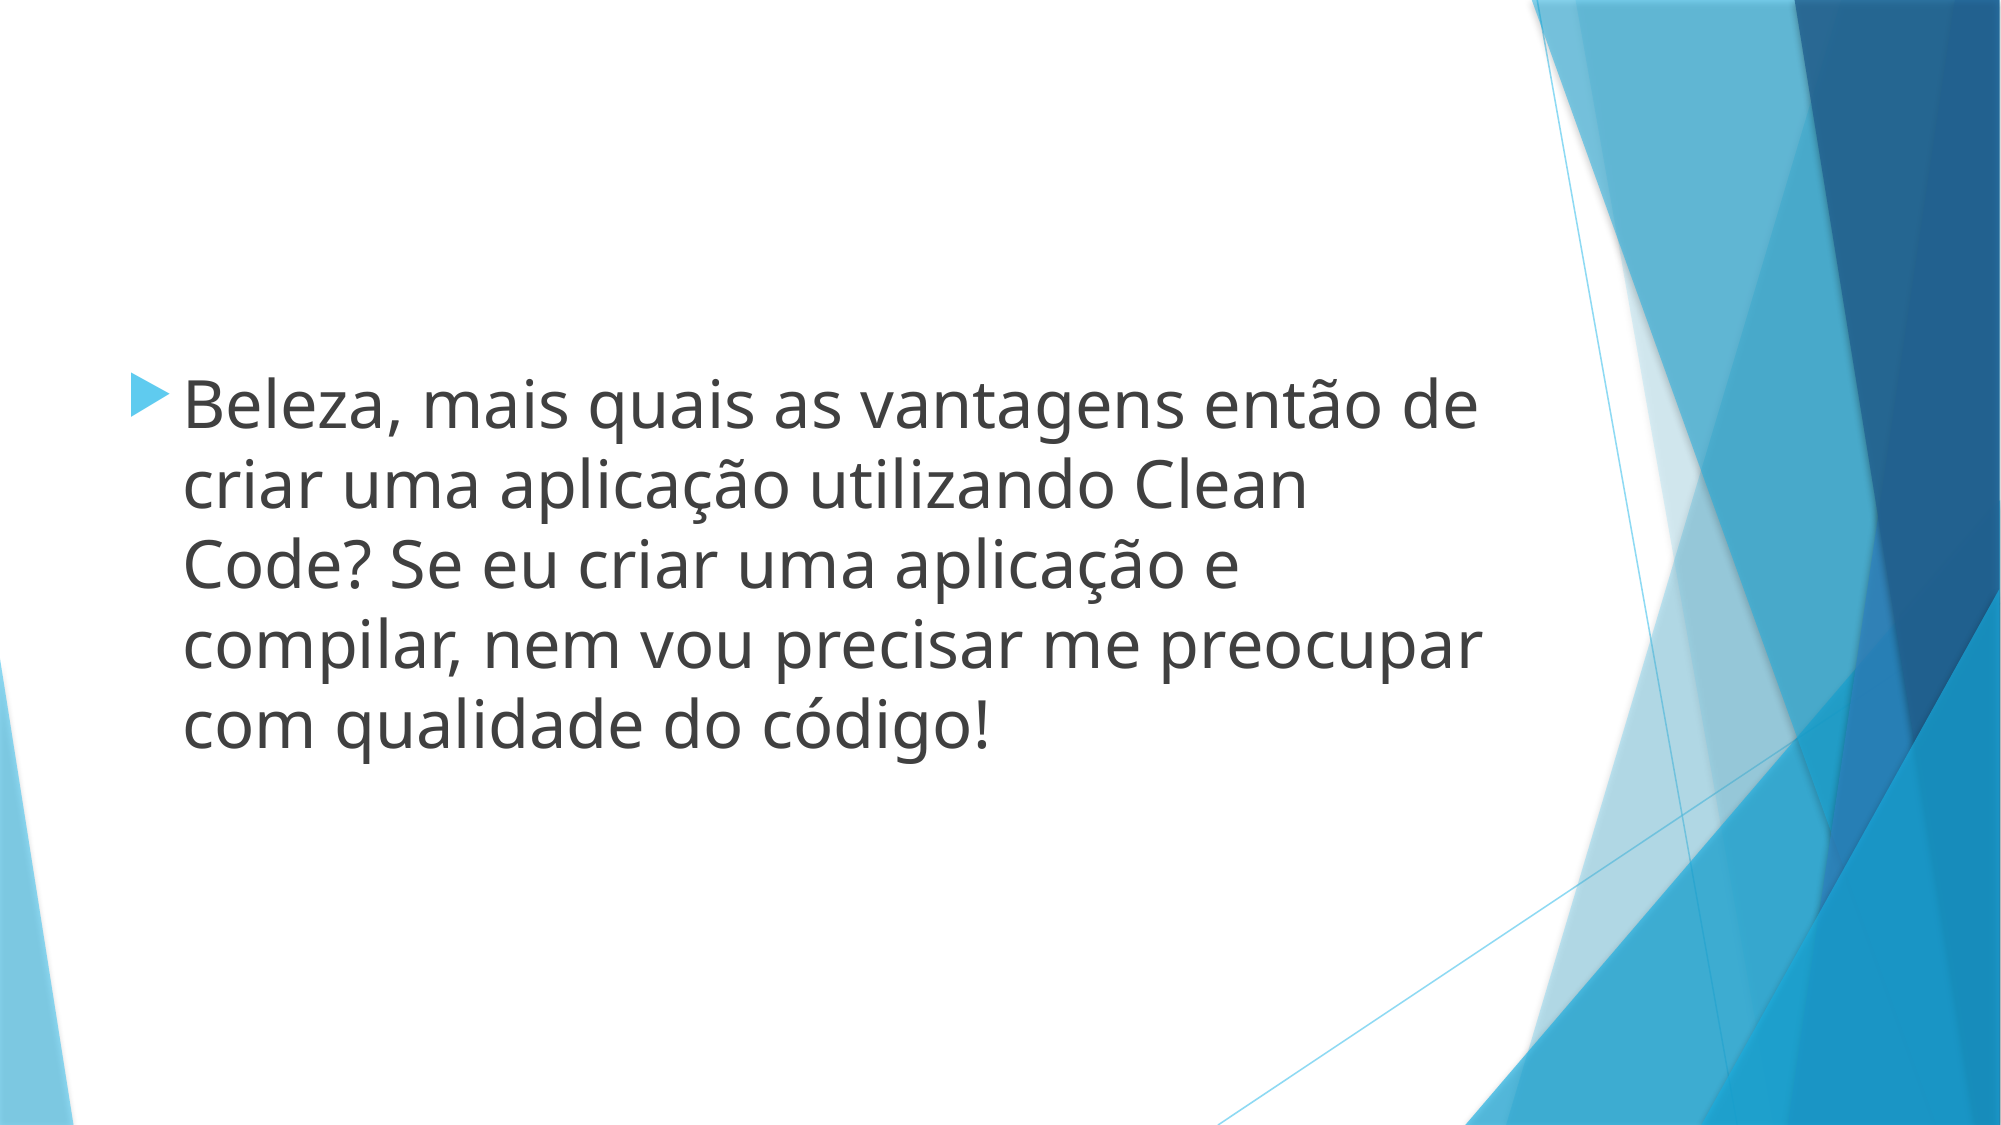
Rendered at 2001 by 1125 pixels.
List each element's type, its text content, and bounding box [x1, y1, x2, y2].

list Beleza, mais quais as vantagens então de criar uma aplicação utilizando Clean Code? Se eu criar uma aplicação e compilar, nem vou precisar me preocupar com qualidade do código! [111, 354, 1522, 992]
